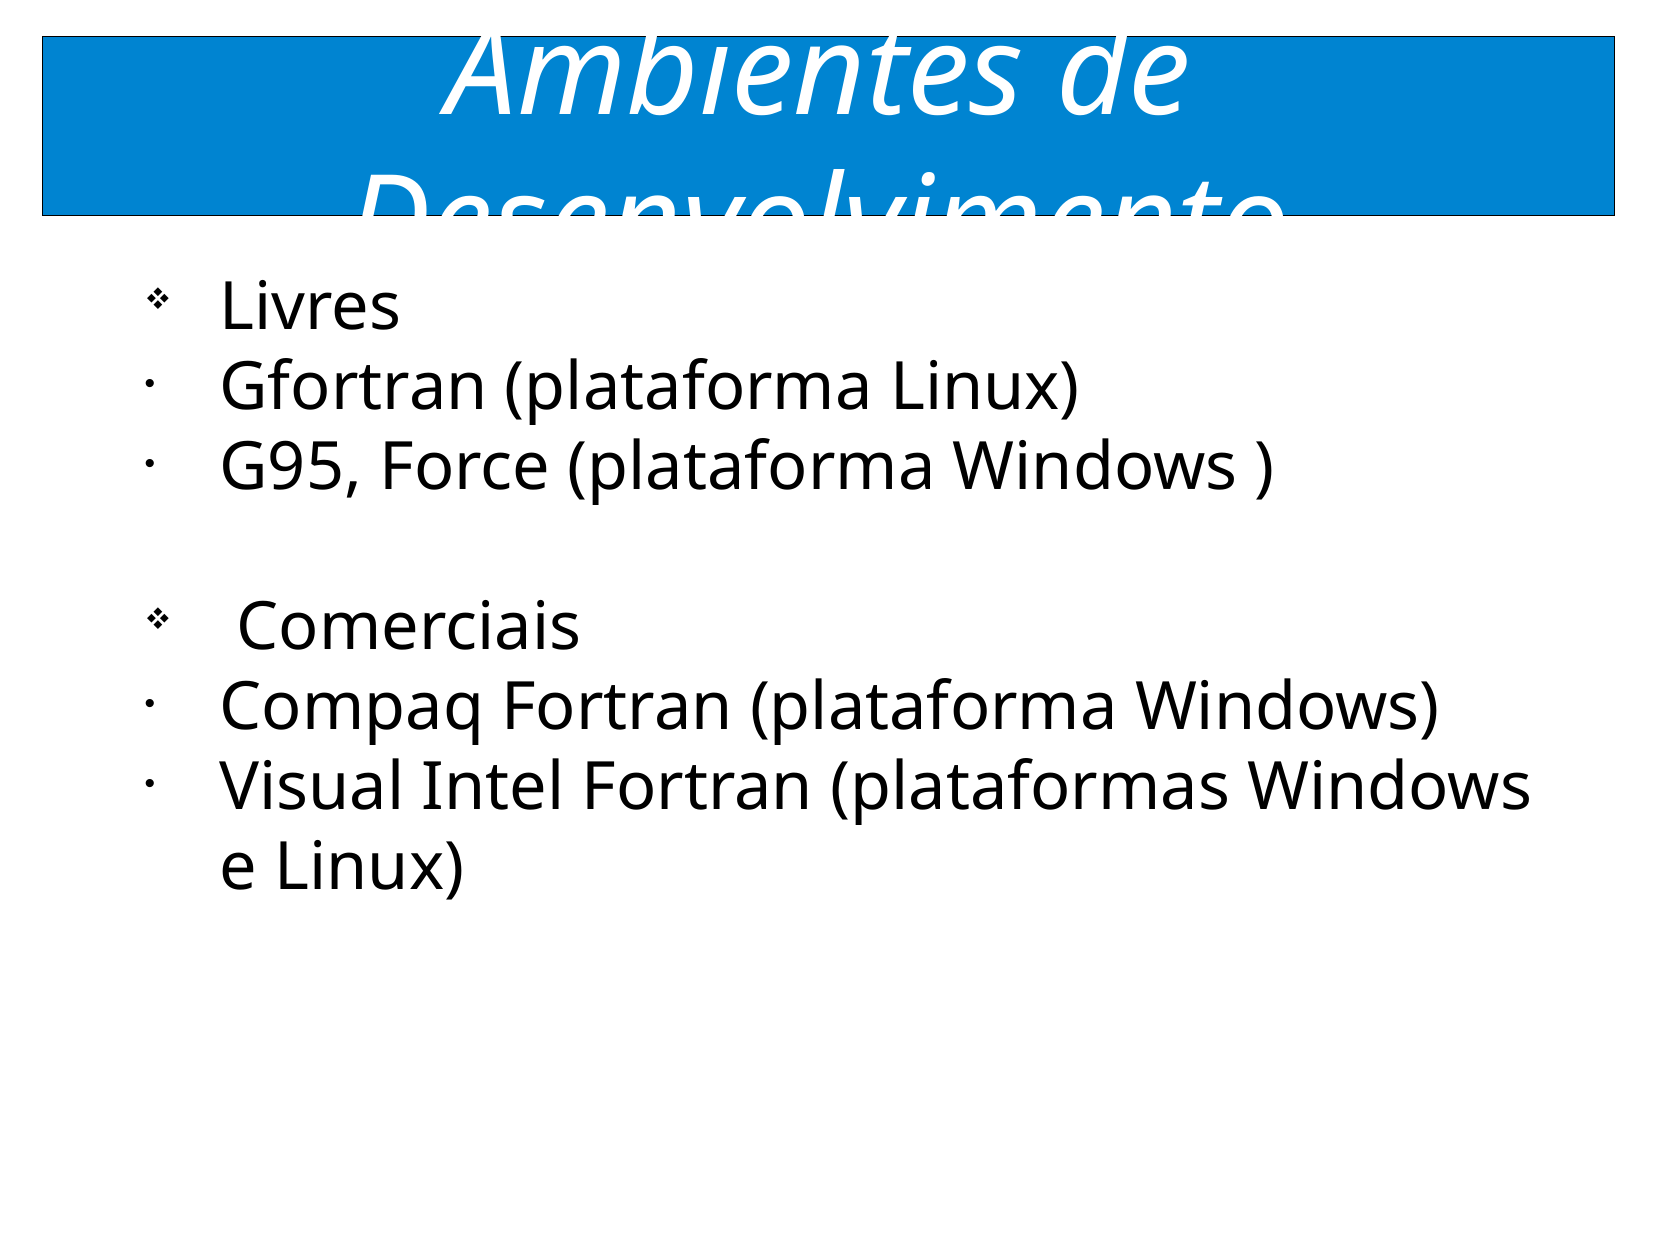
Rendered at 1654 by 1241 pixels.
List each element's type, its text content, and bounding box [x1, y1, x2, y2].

text_box Ambientes de Desenvolvimento [23, 0, 1615, 180]
text_box [42, 180, 1615, 216]
text_box Livres Gfortran (plataforma Linux) G95, Force (plataforma Windows ) Comerciais Compaq Fortran (plataforma Windows) Visual Intel Fortran (plataformas Windows e Linux) [129, 255, 1569, 910]
